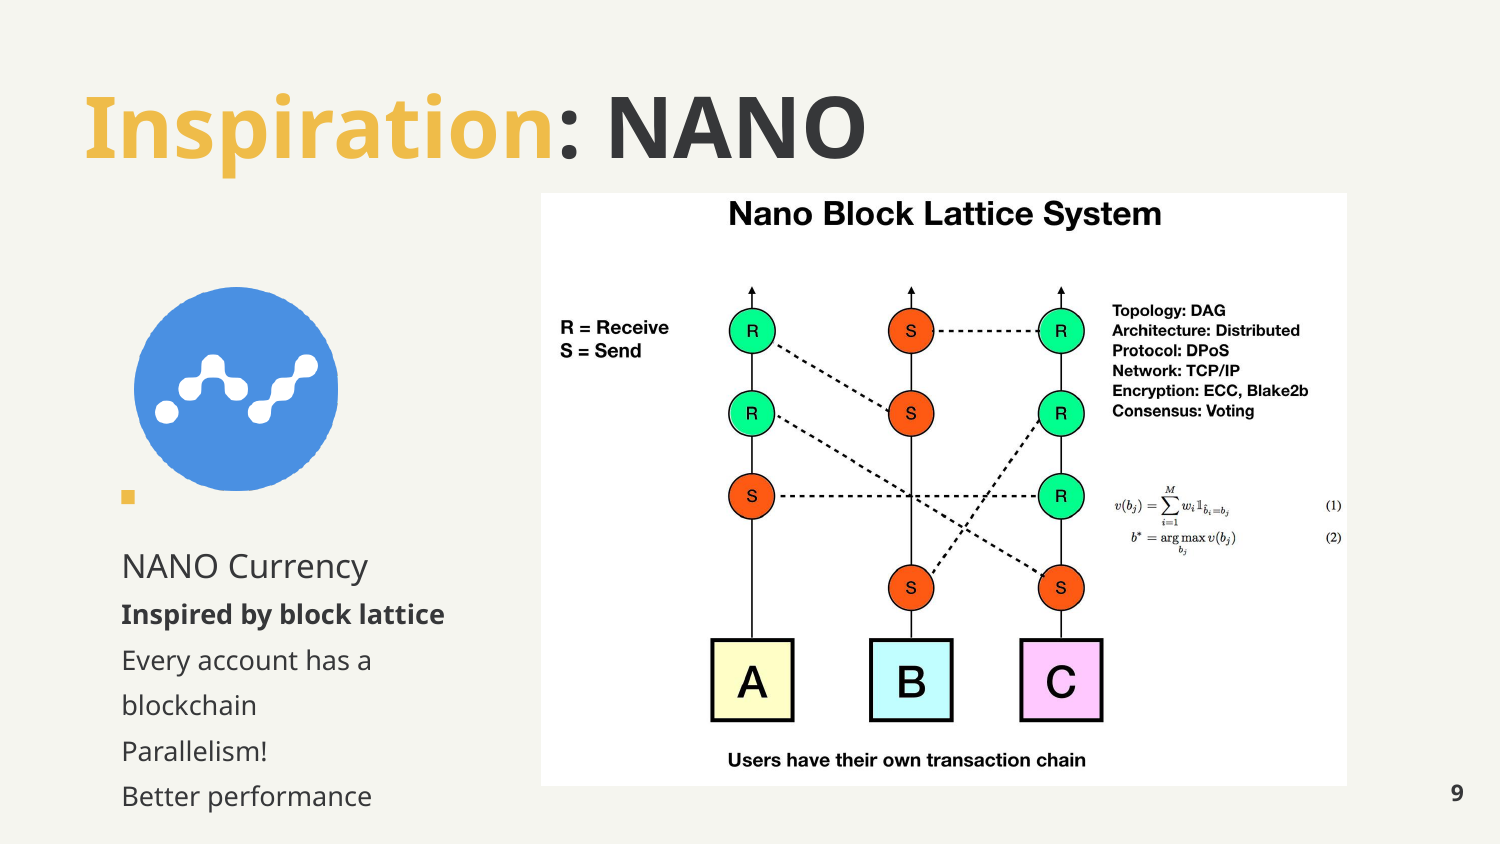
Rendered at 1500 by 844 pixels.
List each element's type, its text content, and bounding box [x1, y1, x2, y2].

text_box [121, 490, 135, 505]
slide_number ‹#› [1374, 779, 1464, 809]
text_box NANO Currency Inspired by block lattice Every account has a blockchain Parallelism! Better performance [121, 528, 514, 686]
text_box Inspiration: NANO [84, 84, 1148, 203]
picture [540, 193, 1347, 786]
picture [134, 287, 338, 491]
